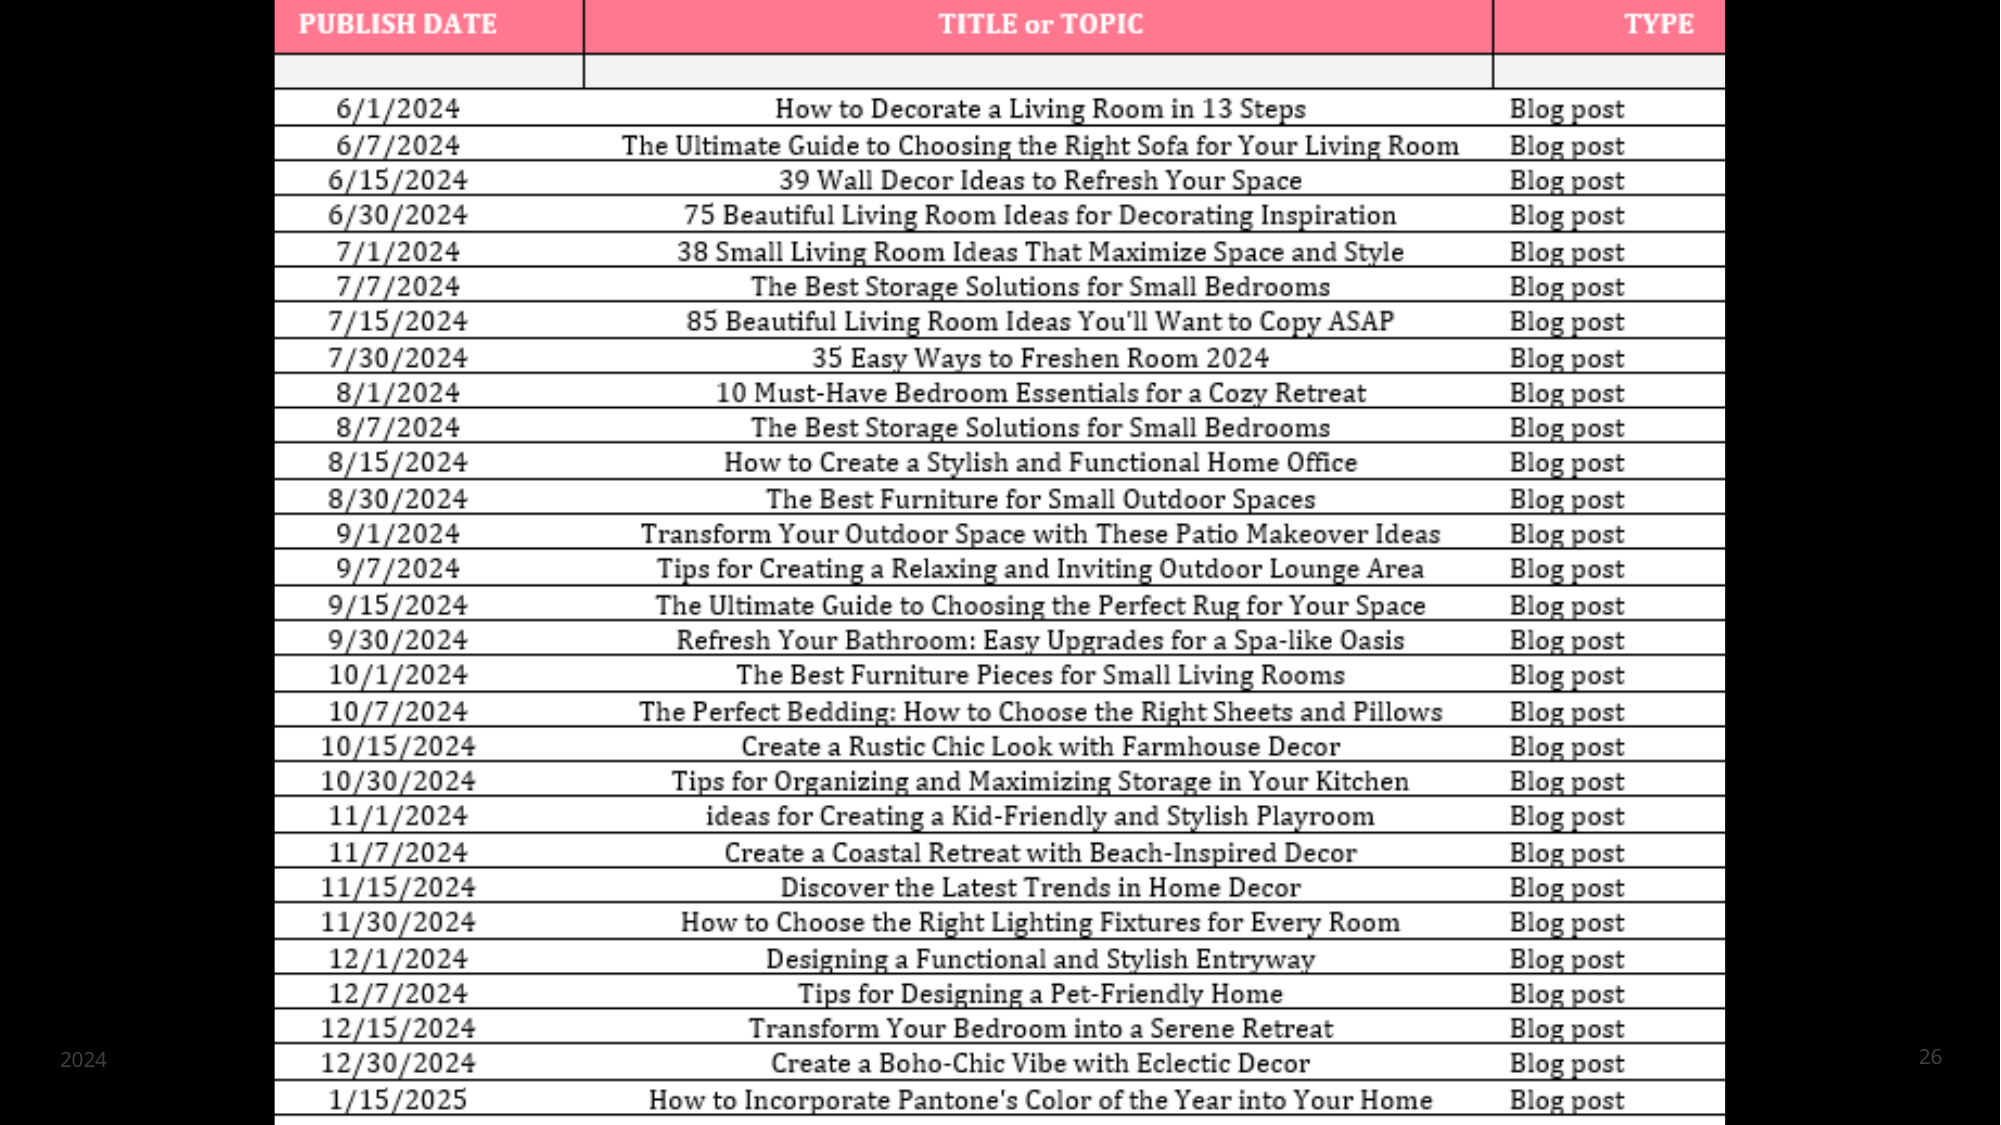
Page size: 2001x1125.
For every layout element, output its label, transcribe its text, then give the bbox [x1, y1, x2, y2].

slide_number 2024 [45, 1034, 268, 1080]
slide_number 26 [1729, 1034, 1958, 1080]
picture [274, 0, 1726, 1125]
